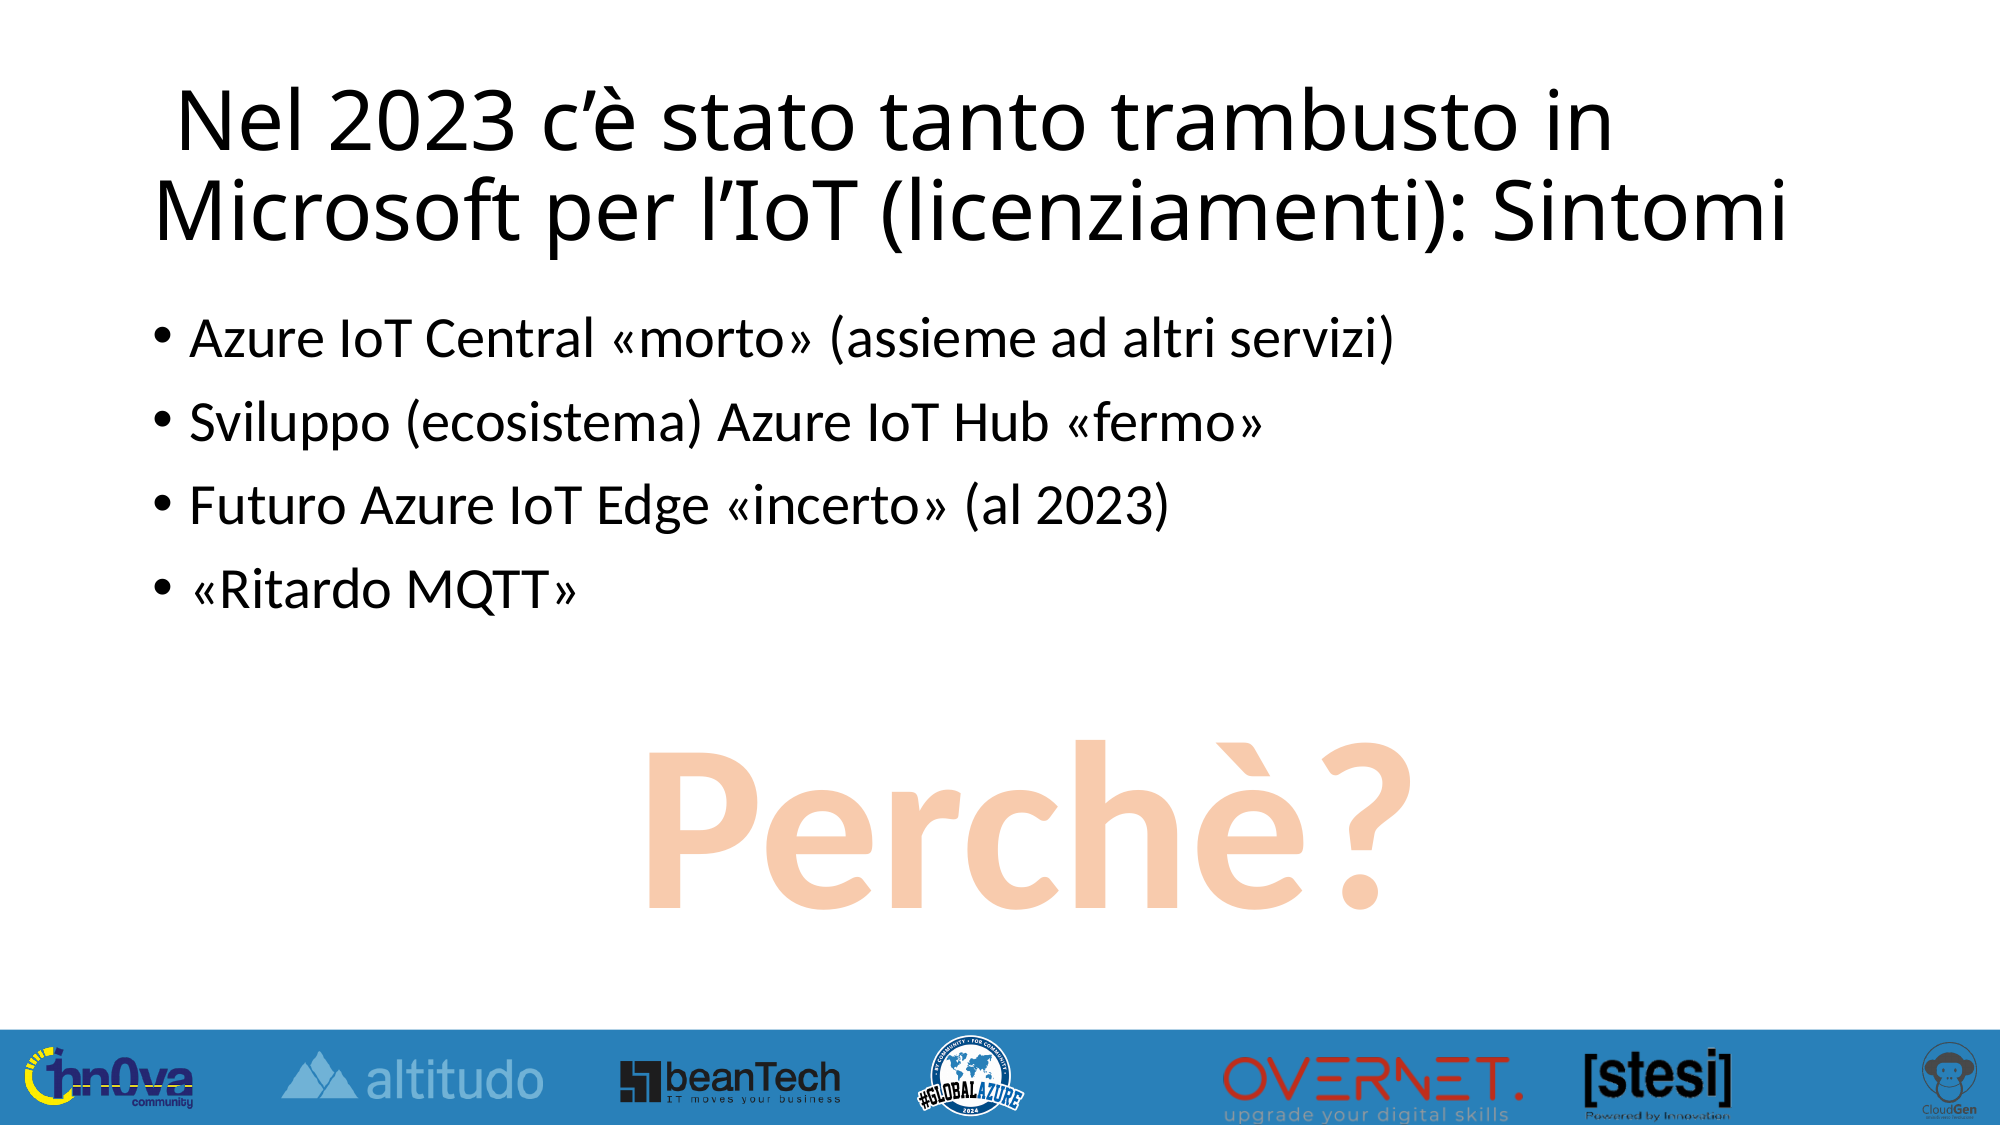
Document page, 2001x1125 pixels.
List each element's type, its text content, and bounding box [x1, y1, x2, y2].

list Azure IoT Central «morto» (assieme ad altri servizi) Sviluppo (ecosistema) Azure IoT Hub «fermo» Futuro Azure IoT Edge «incerto» (al 2023) «Ritardo MQTT» [137, 299, 1863, 1014]
picture [1912, 1034, 1985, 1125]
picture [905, 1030, 1028, 1125]
title Nel 2023 c’è stato tanto trambusto in Microsoft per l’IoT (licenziamenti): Sintomi [137, 59, 1863, 278]
text_box Perchè? [621, 661, 1438, 965]
picture [264, 1026, 864, 1125]
picture [22, 1042, 199, 1114]
picture [1206, 1027, 1751, 1125]
